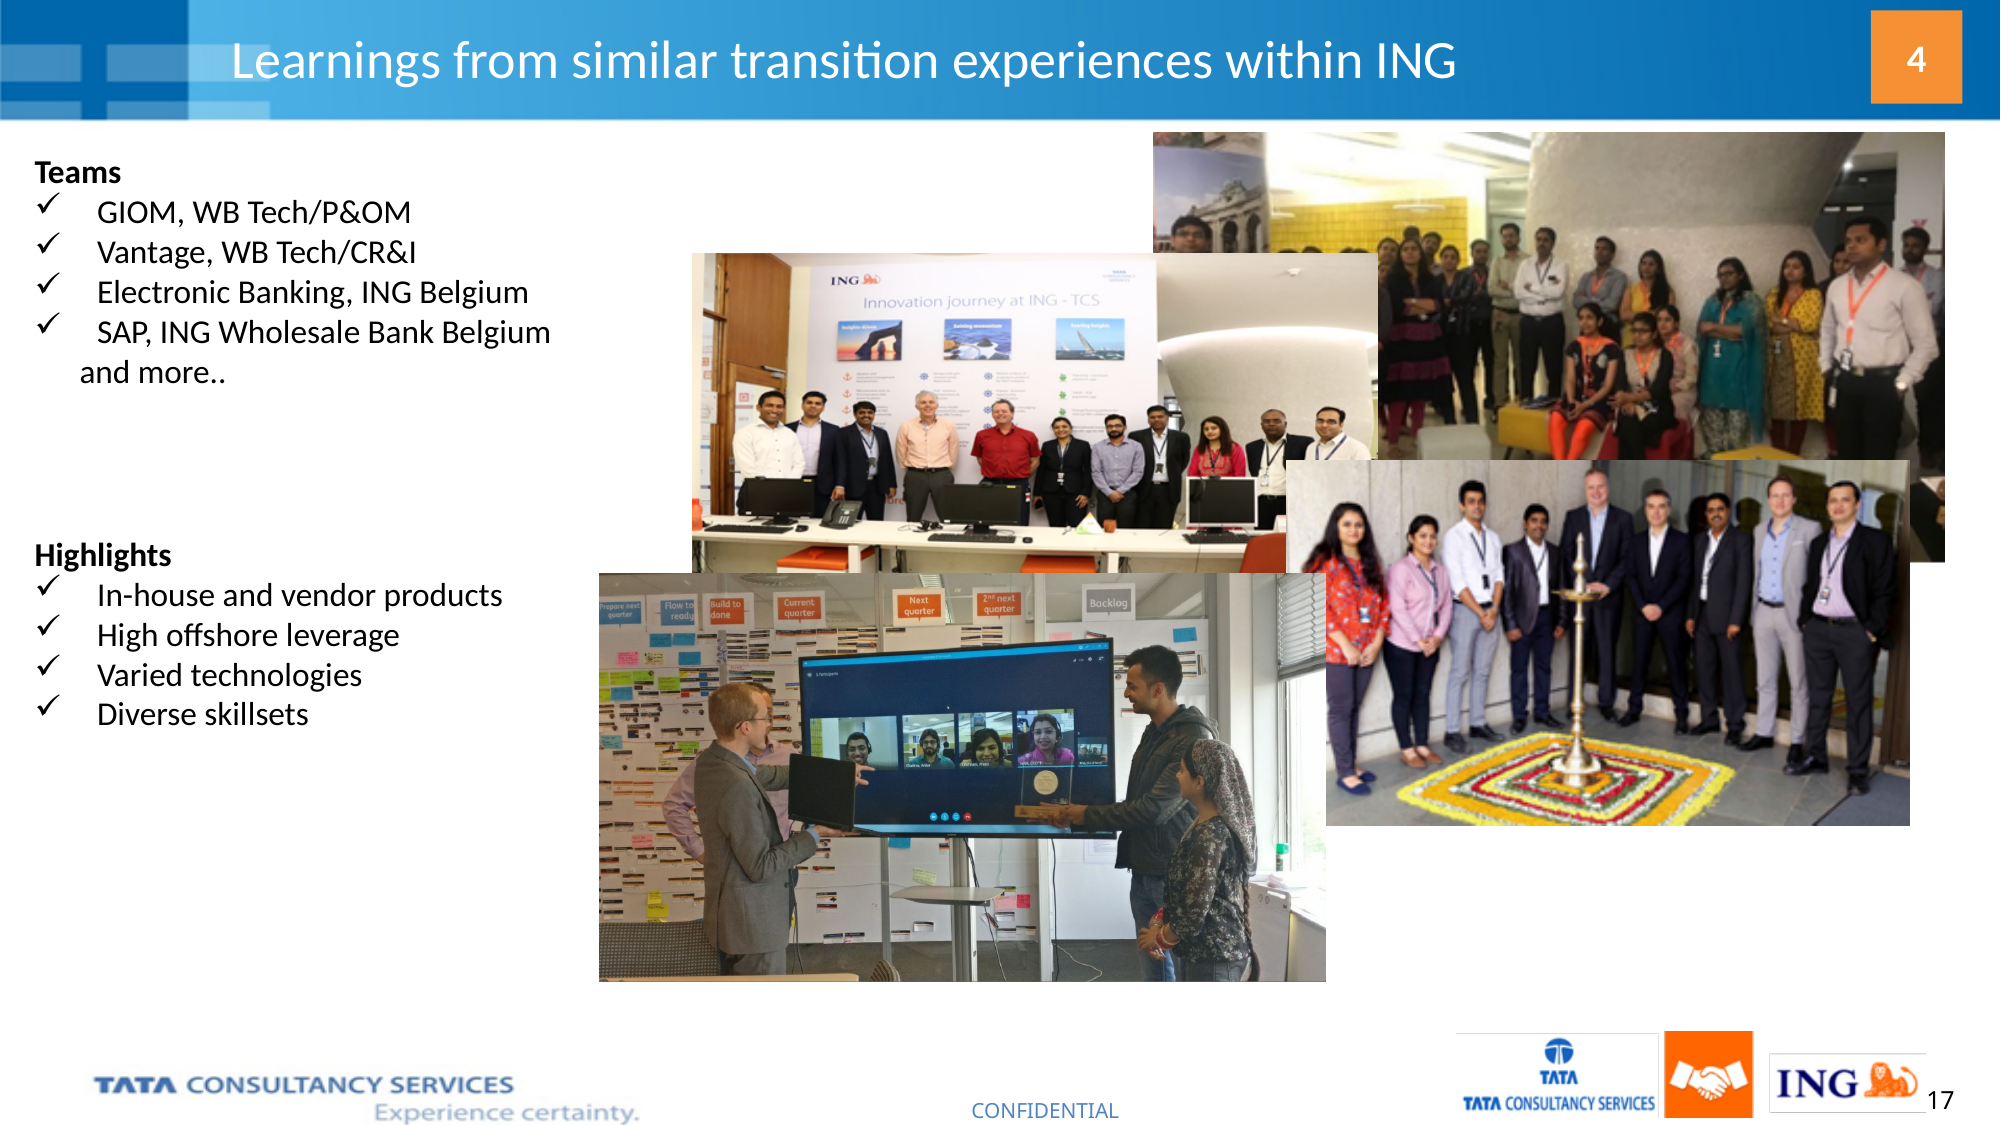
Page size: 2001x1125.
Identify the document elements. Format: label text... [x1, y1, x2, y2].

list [1153, 132, 1946, 565]
text_box Highlights In-house and vendor products High offshore leverage Varied technologies Diverse skillsets [19, 525, 640, 820]
text_box Teams GIOM, WB Tech/P&OM Vantage, WB Tech/CR&I Electronic Banking, ING Belgium SAP, ING Wholesale Bank Belgium and more.. [19, 143, 733, 518]
picture [0, 0, 2000, 1125]
title Learnings from similar transition experiences within ING [216, 17, 1869, 97]
text_box 4 [1869, 8, 1965, 106]
